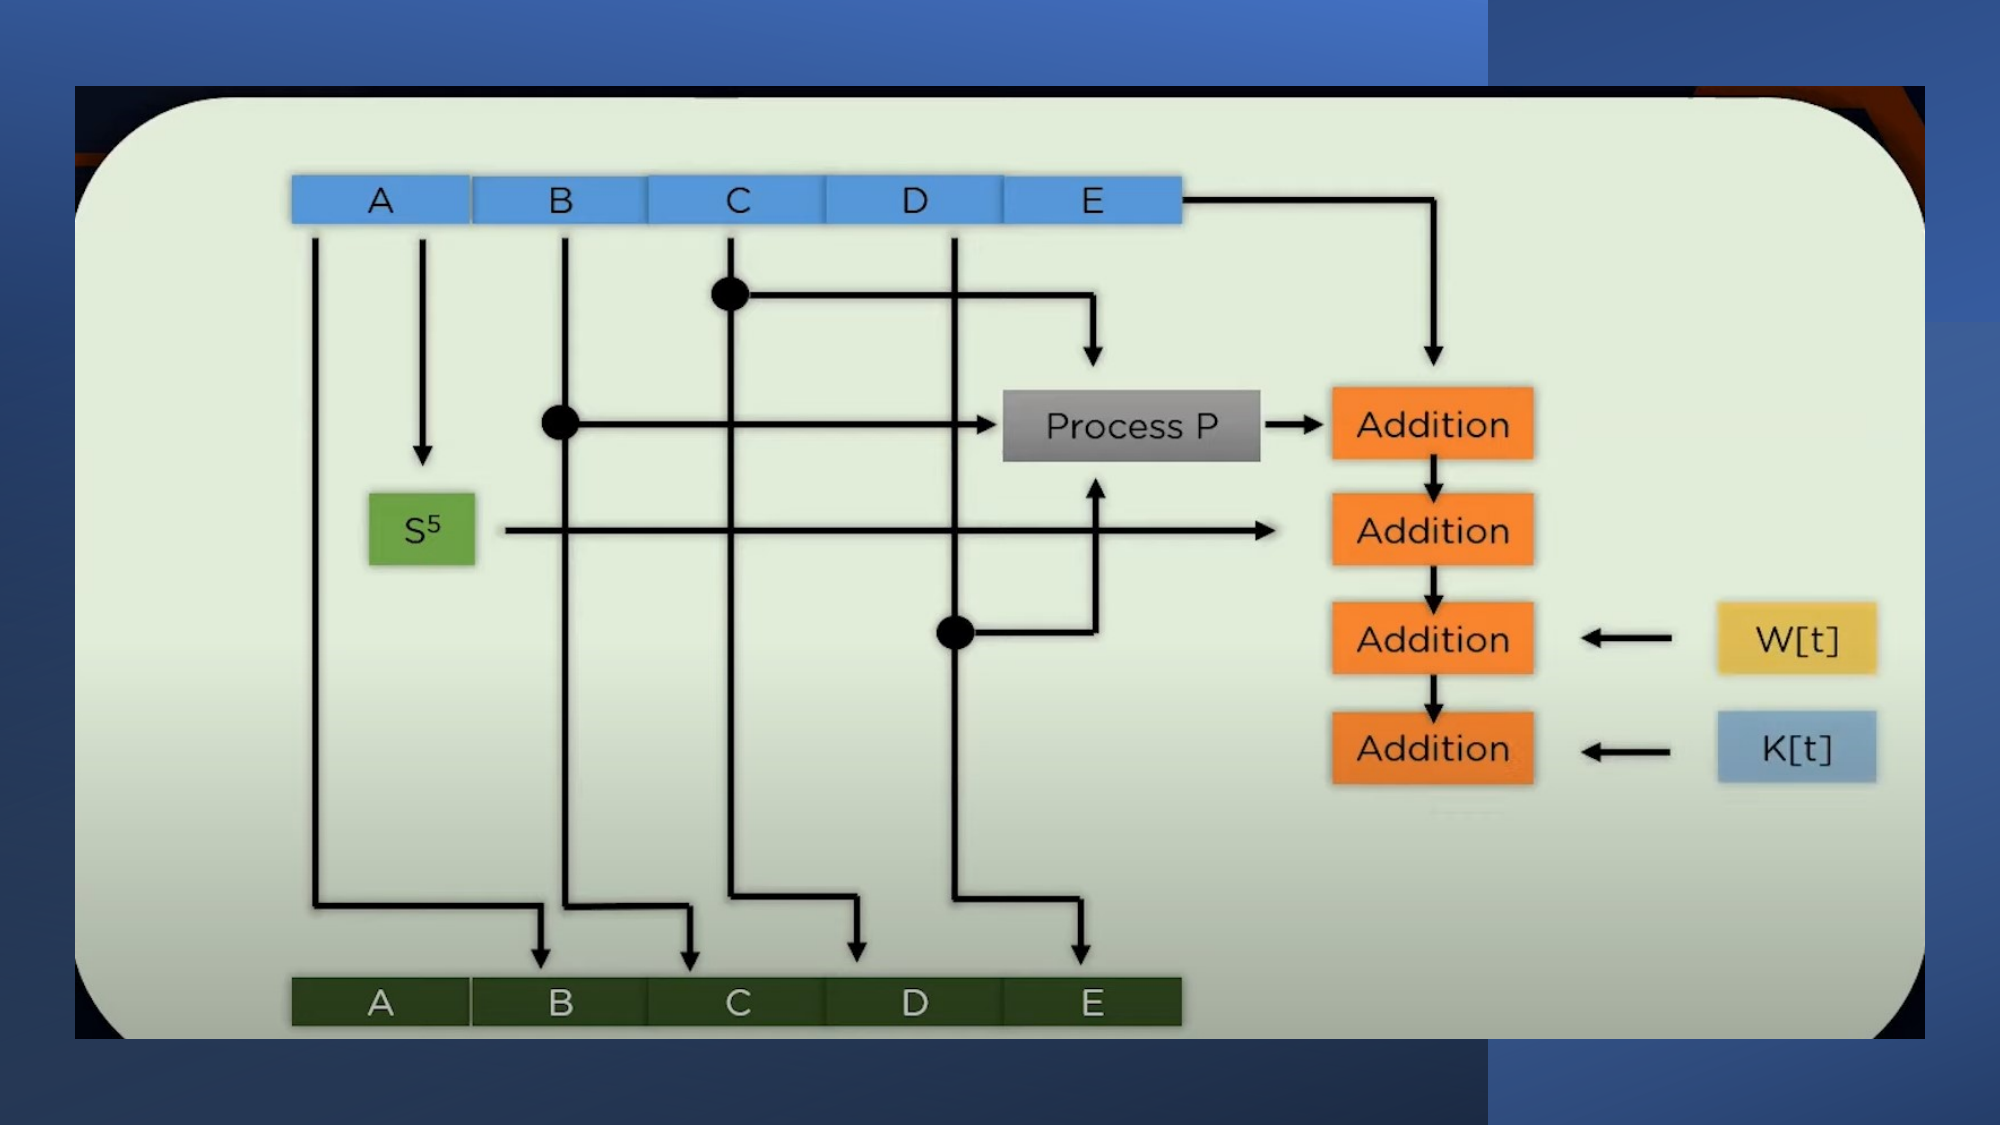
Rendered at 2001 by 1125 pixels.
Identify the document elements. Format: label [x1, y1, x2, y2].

list [74, 86, 1925, 1039]
text_box [0, 321, 2000, 1125]
text_box [1489, 0, 2000, 321]
text_box [0, 0, 1489, 321]
